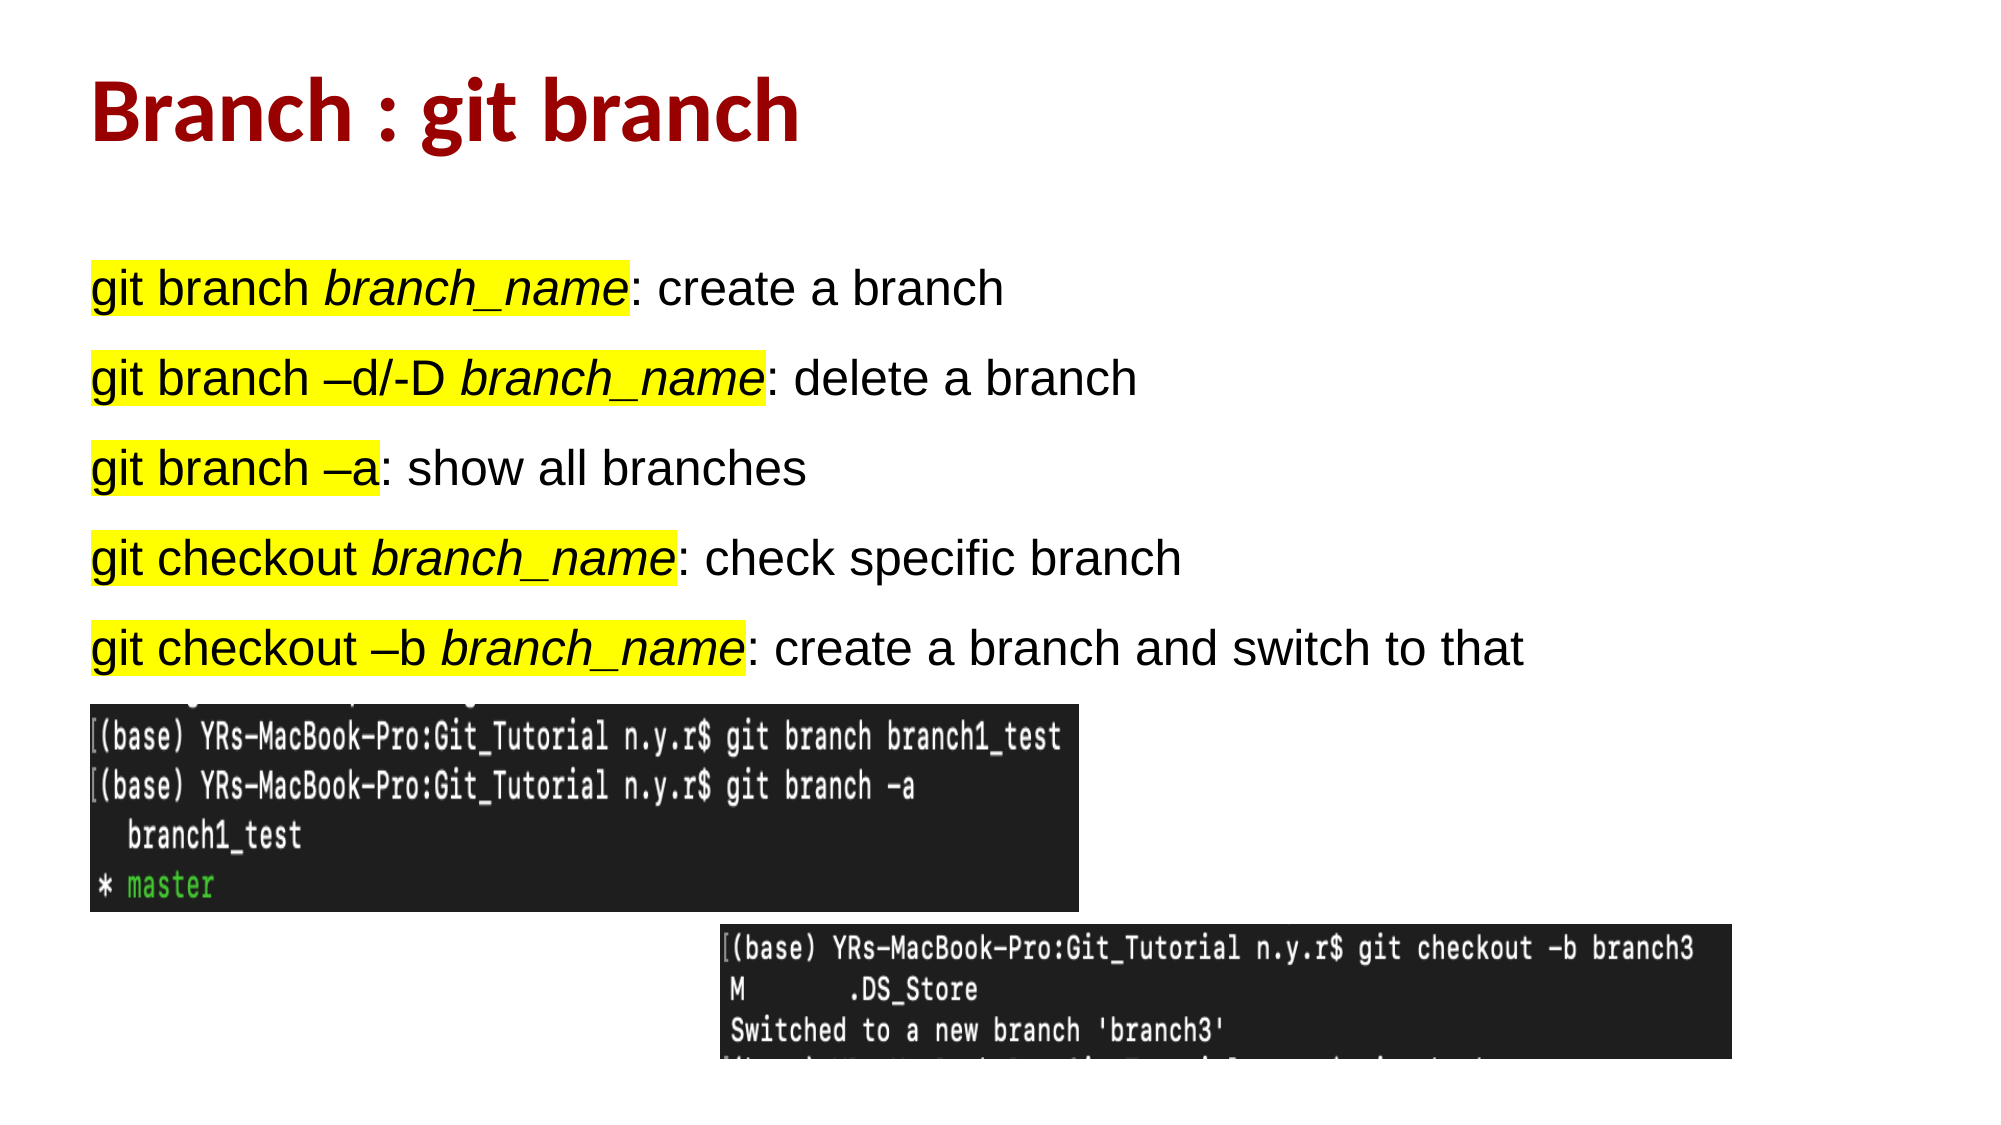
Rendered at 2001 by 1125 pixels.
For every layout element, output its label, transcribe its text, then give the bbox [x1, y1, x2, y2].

list git branch branch_name: create a branch git branch –d/-D branch_name: delete a branch git branch –a: show all branches git checkout branch_name: check specific branch git checkout –b branch_name: create a branch and switch to that branch [90, 224, 1557, 759]
picture [90, 704, 1079, 913]
title Branch : git branch [90, 50, 1227, 165]
picture [720, 924, 1732, 1059]
